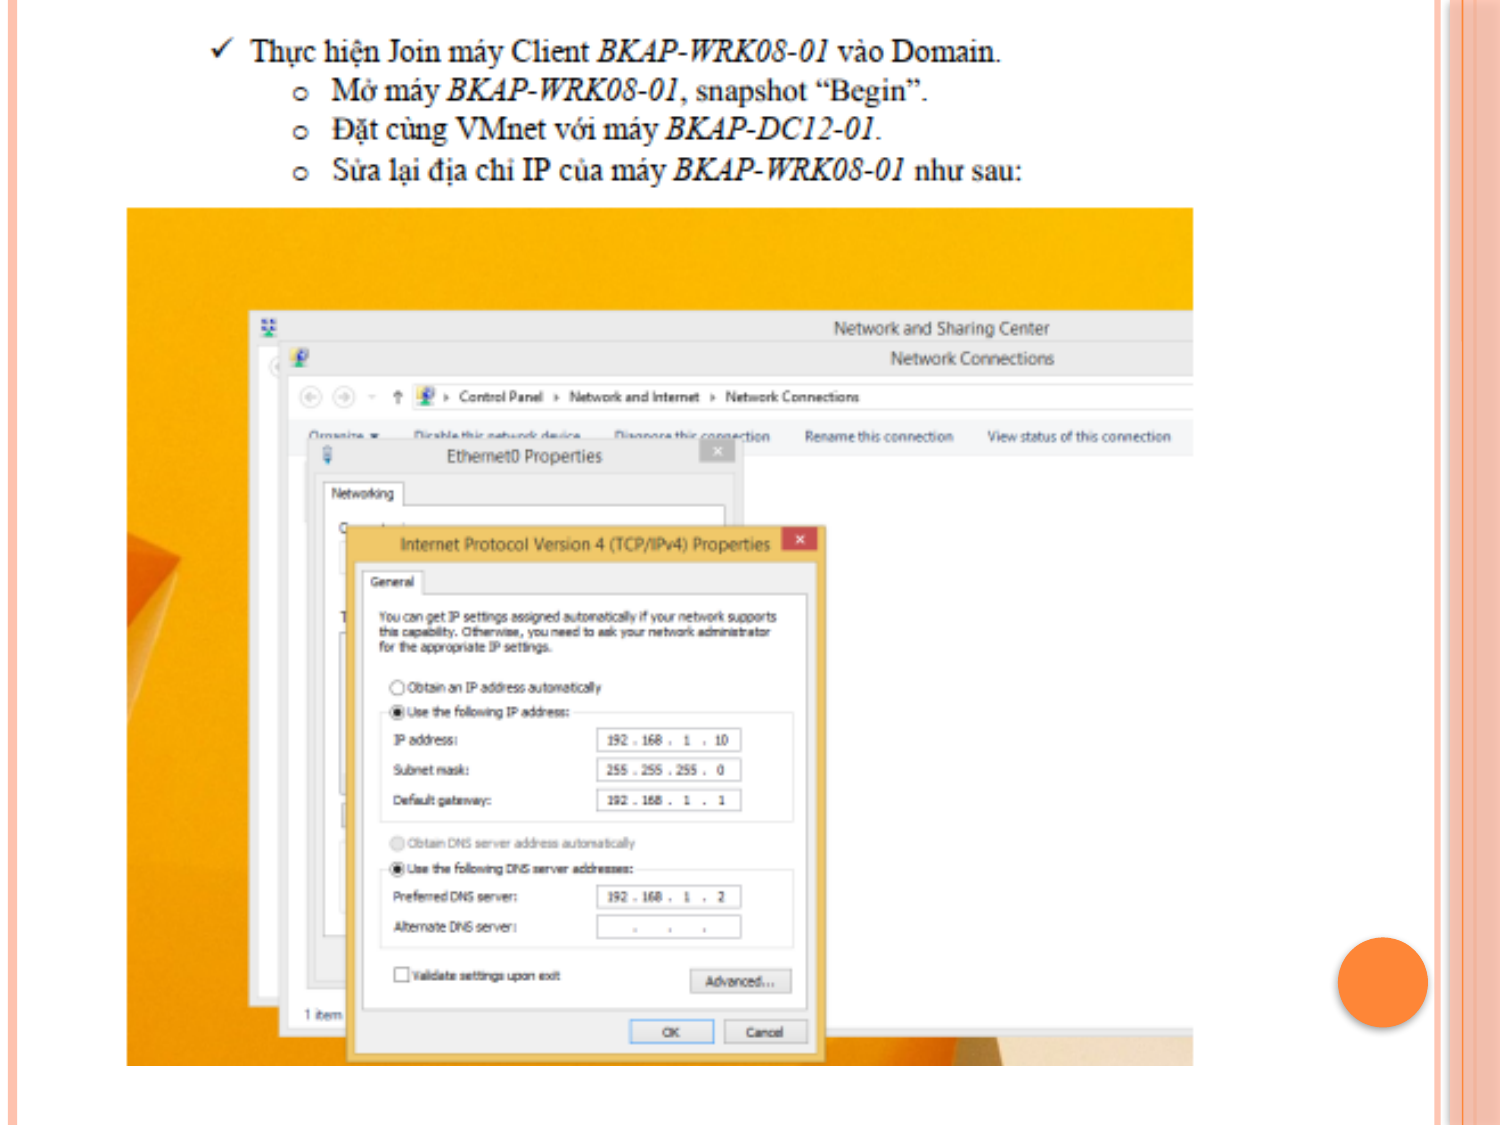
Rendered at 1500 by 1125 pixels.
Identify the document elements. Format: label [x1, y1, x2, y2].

picture [113, 29, 1218, 1066]
